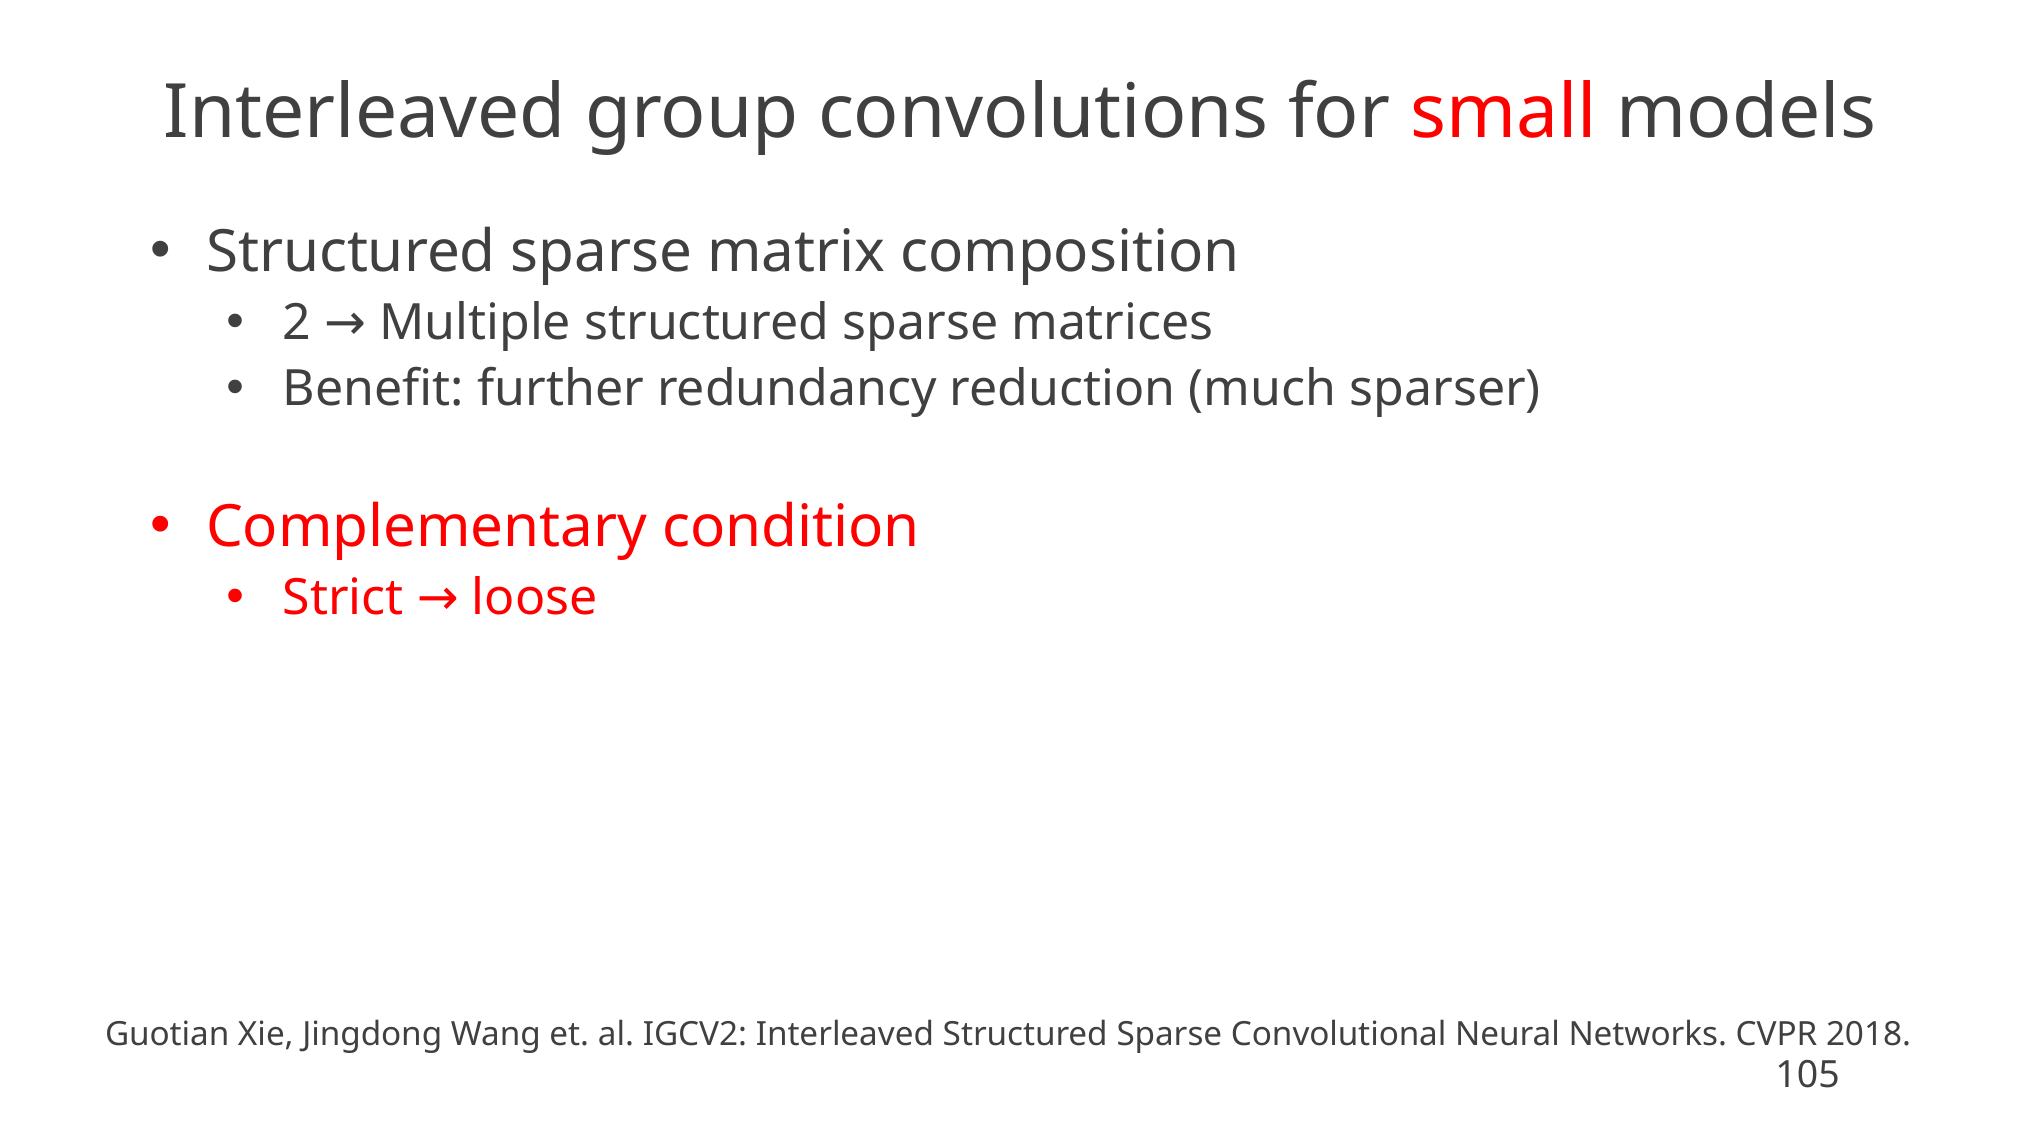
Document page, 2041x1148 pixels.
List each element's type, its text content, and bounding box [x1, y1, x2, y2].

text_box Structured sparse matrix composition 2 → Multiple structured sparse matrices Benefit: further redundancy reduction (much sparser) Complementary condition Strict → loose [120, 196, 1920, 698]
text_box Interleaved group convolutions for small models [0, 48, 2041, 178]
text_box Guotian Xie, Jingdong Wang et. al. IGCV2: Interleaved Structured Sparse Convolutional Neural Networks. CVPR 2018. [74, 998, 1966, 1071]
slide_number 105 [1582, 1042, 2033, 1103]
